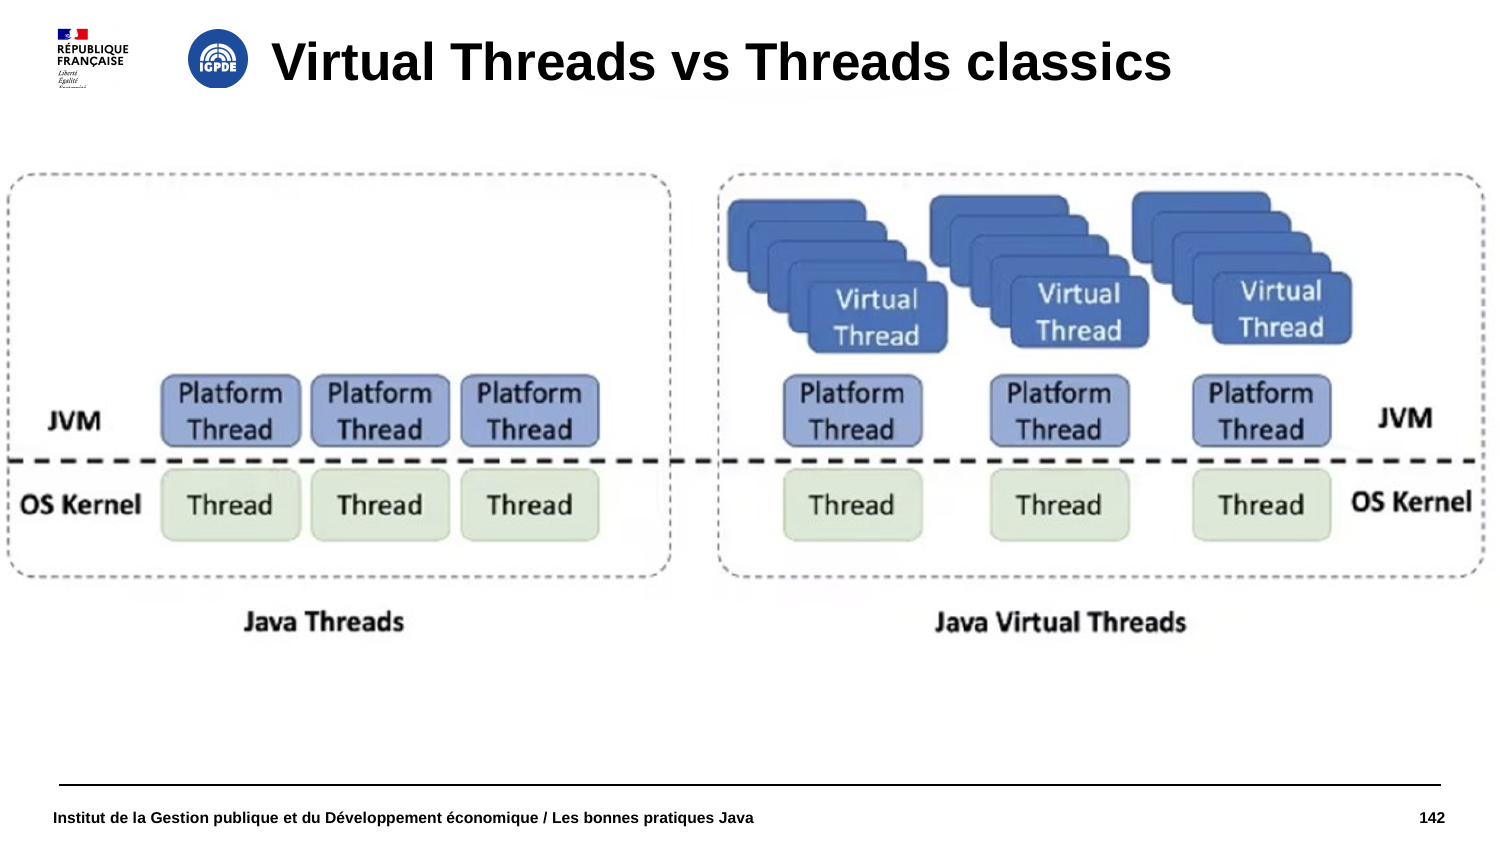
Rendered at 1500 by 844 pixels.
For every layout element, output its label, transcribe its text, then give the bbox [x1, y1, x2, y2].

footer Institut de la Gestion publique et du Développement économique / Les bonnes pratiques Java [53, 787, 779, 844]
picture [0, 18, 1500, 696]
title Virtual Threads vs Threads classics [271, 34, 1210, 86]
slide_number 142 [1224, 787, 1446, 844]
